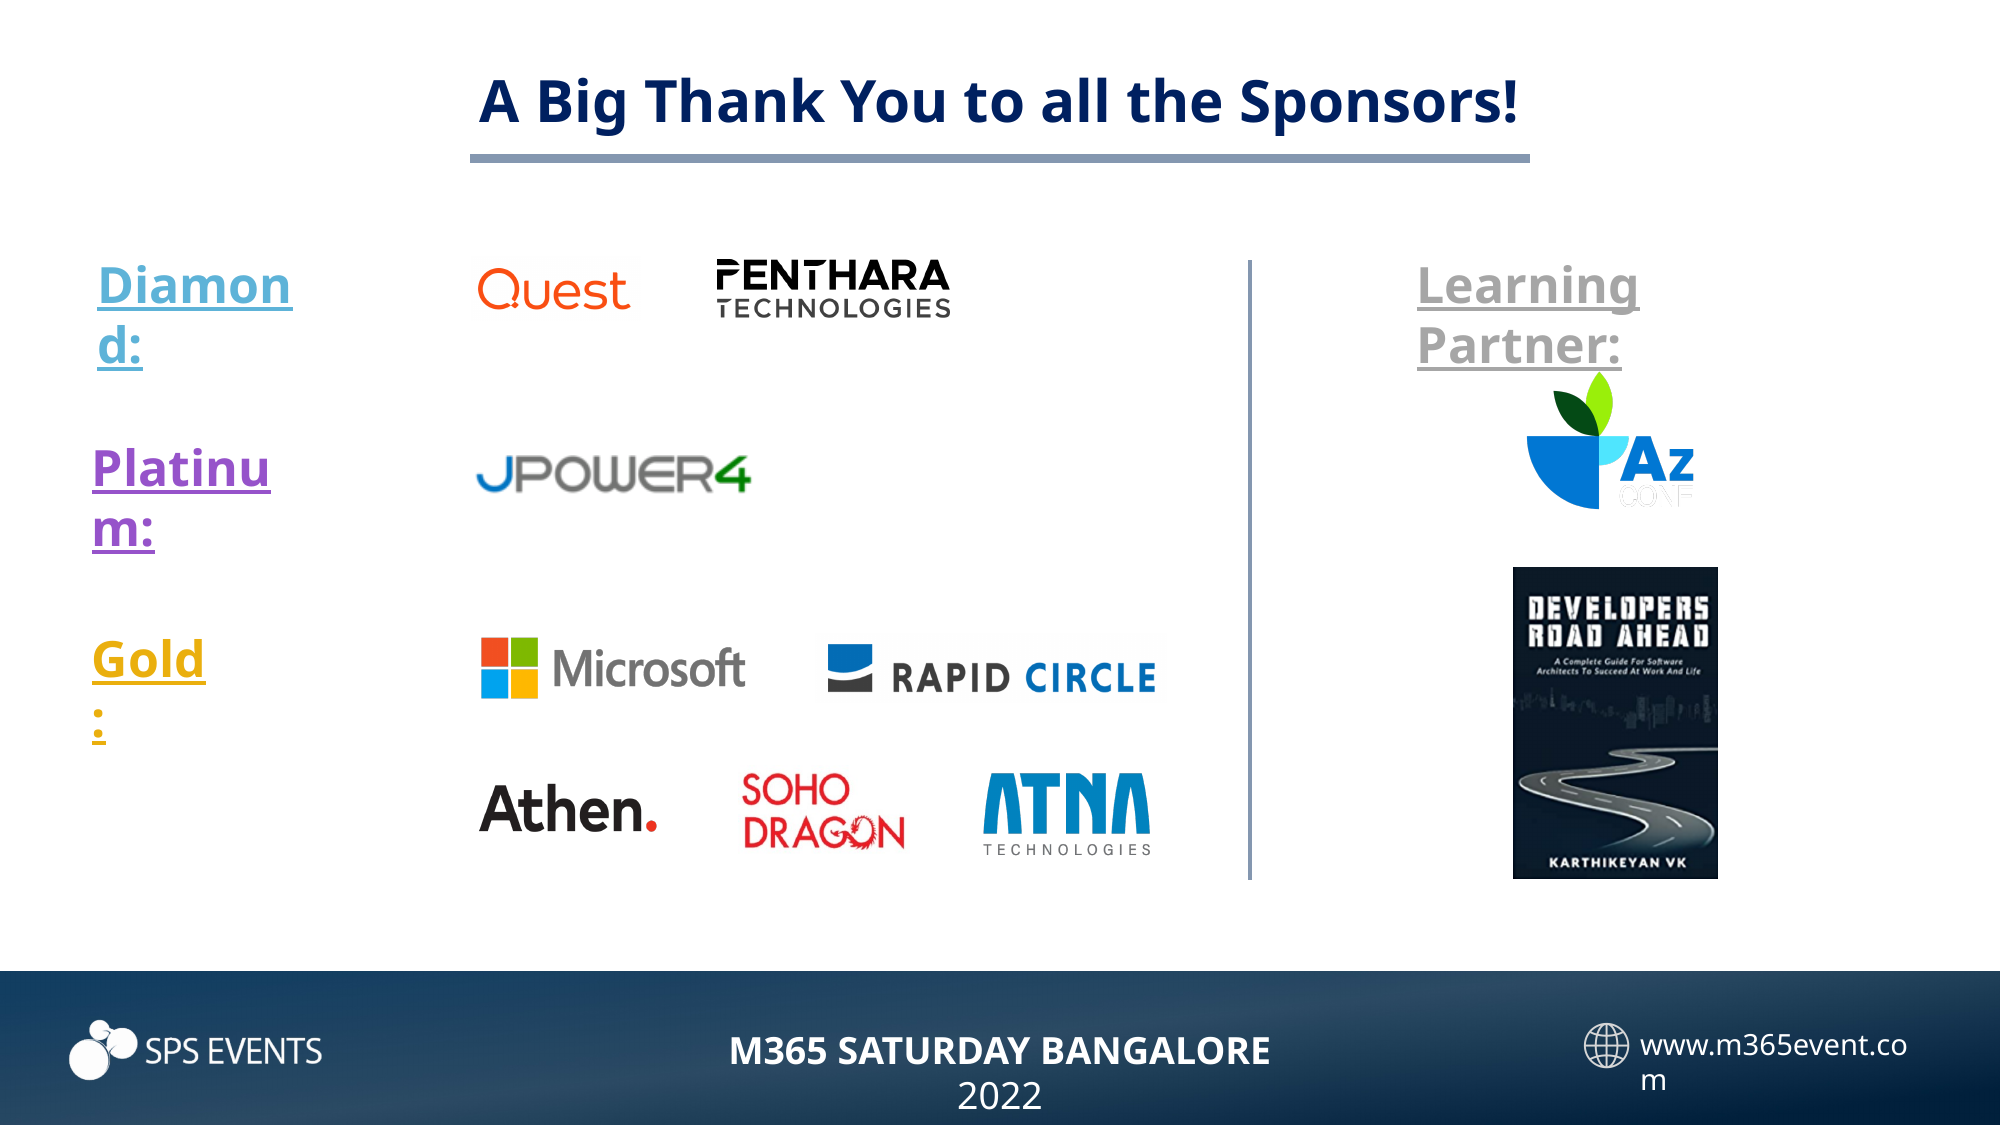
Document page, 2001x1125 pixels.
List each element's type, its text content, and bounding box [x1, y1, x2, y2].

picture [1510, 350, 1708, 548]
picture [1513, 567, 1718, 879]
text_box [77, 429, 756, 505]
text_box Learning Partner: [1402, 246, 1829, 381]
picture [0, 971, 2000, 1125]
text_box A Big Thank You to all the Sponsors! [79, 0, 1921, 213]
text_box [470, 154, 1530, 163]
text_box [77, 619, 1167, 859]
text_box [82, 246, 951, 322]
